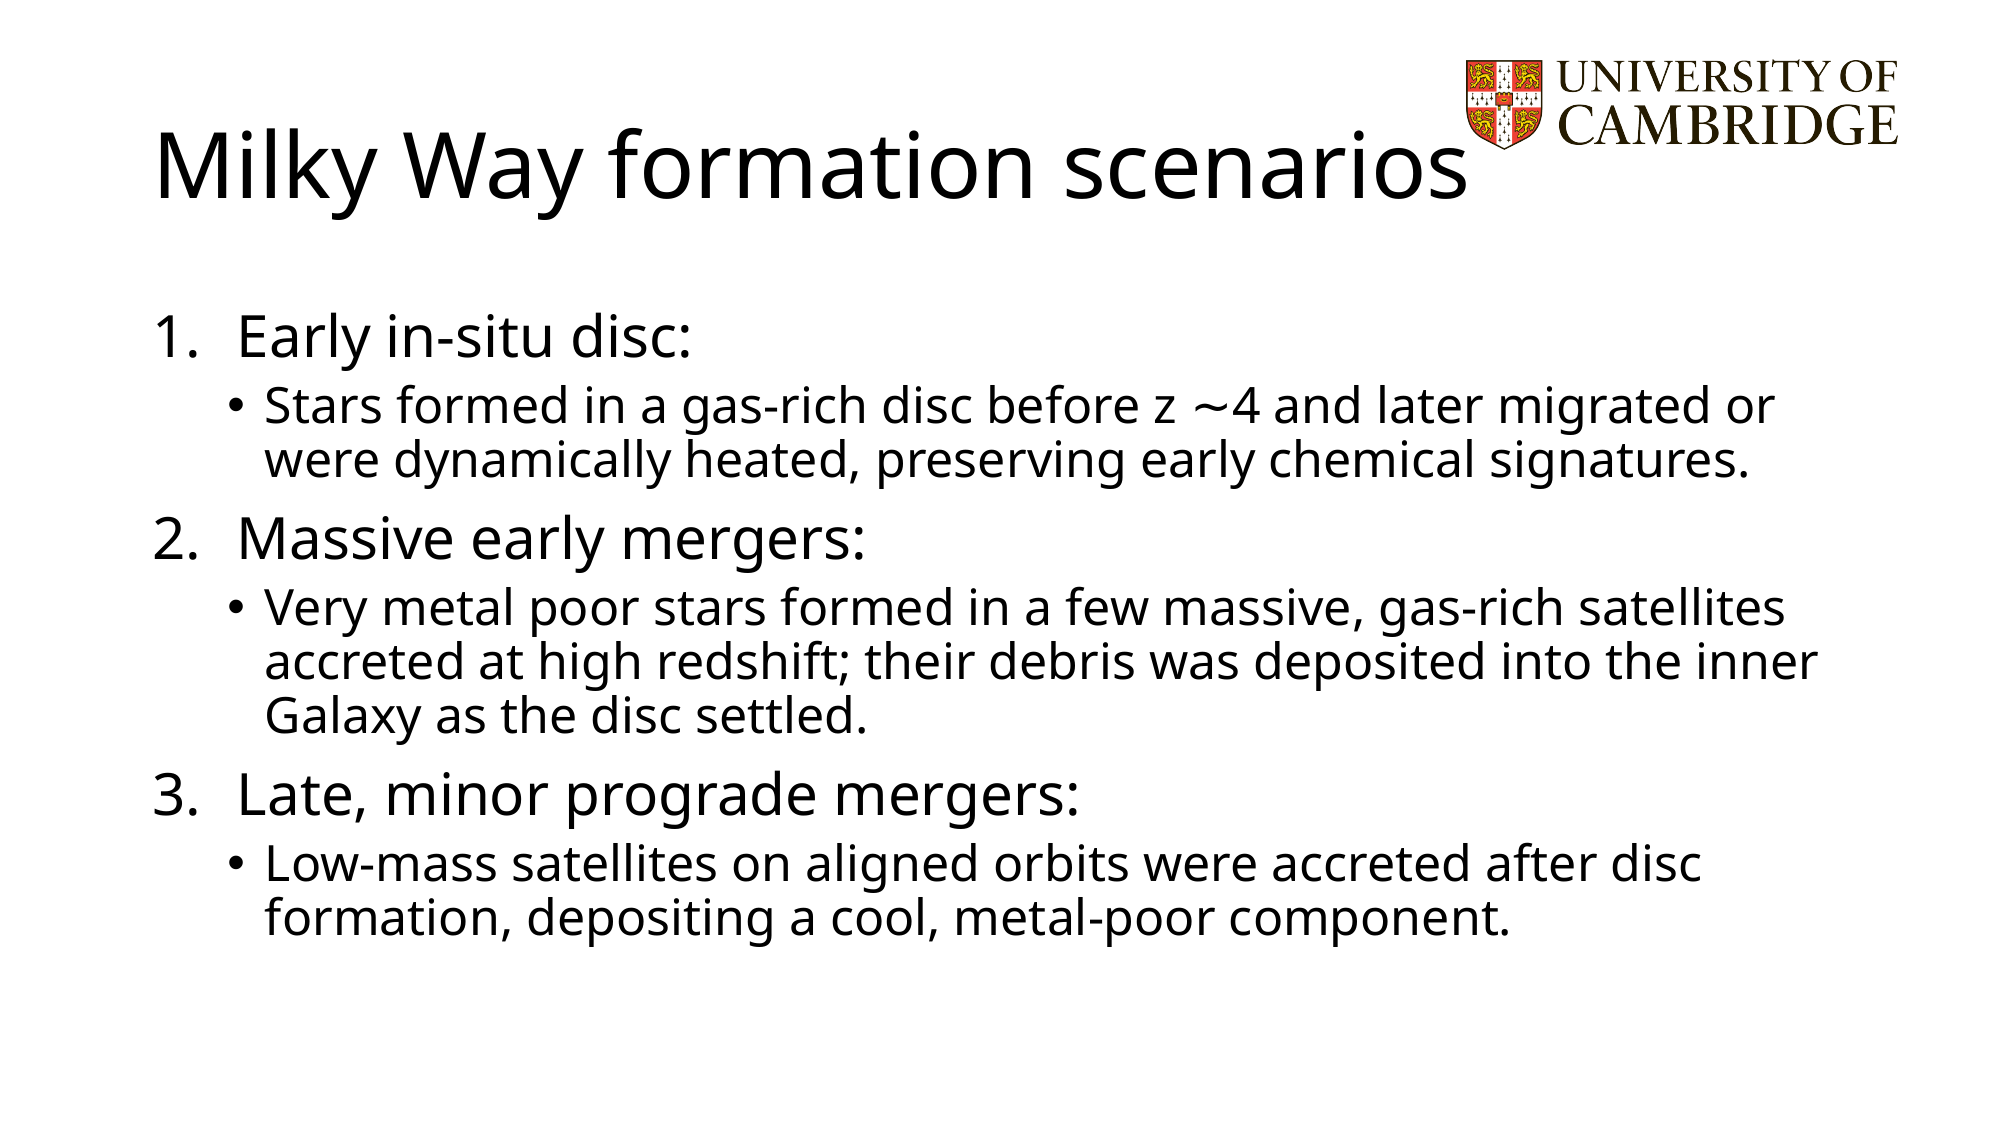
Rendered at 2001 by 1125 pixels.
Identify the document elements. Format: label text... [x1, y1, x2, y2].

list Early in-situ disc: Stars formed in a gas-rich disc before z ∼4 and later migrated or were dynamically heated, preserving early chemical signatures. Massive early mergers: Very metal poor stars formed in a few massive, gas-rich satellites accreted at high redshift; their debris was deposited into the inner Galaxy as the disc settled. Late, minor prograde mergers: Low-mass satellites on aligned orbits were accreted after disc formation, depositing a cool, metal-poor component. [137, 299, 1863, 1014]
title Milky Way formation scenarios [137, 59, 1863, 278]
picture [1466, 59, 1898, 150]
